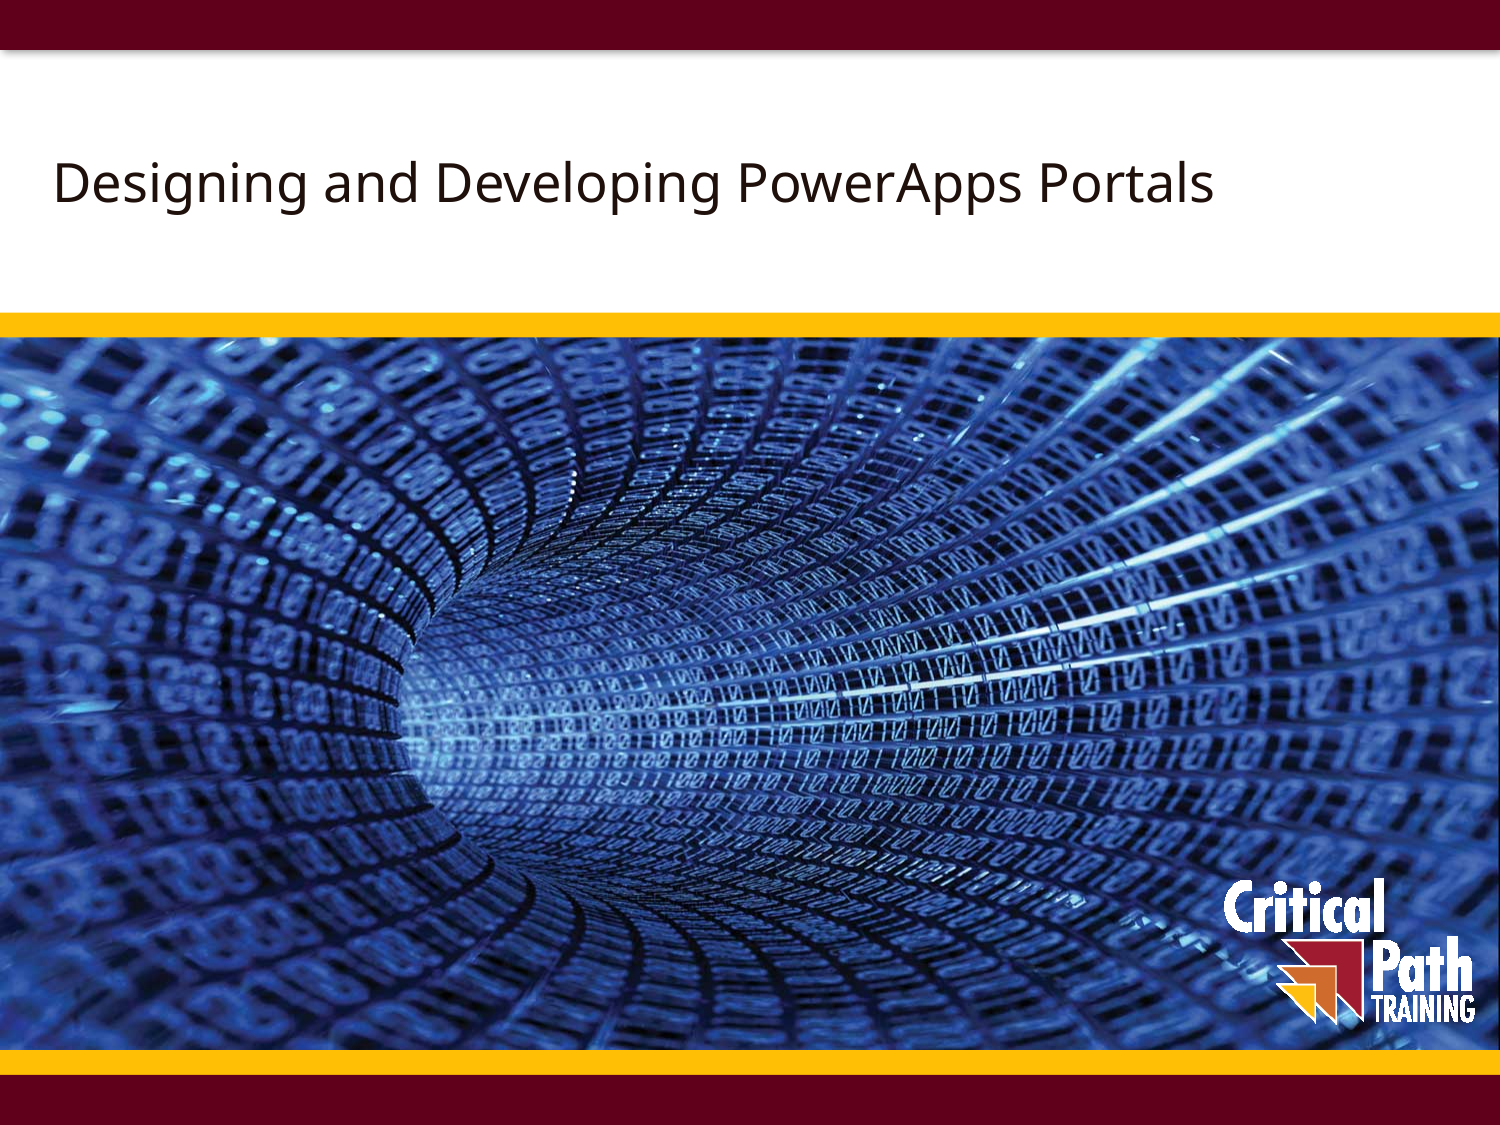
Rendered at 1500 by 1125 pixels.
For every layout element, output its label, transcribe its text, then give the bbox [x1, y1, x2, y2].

title Designing and Developing PowerApps Portals [37, 75, 1475, 288]
picture [0, 338, 1500, 1050]
